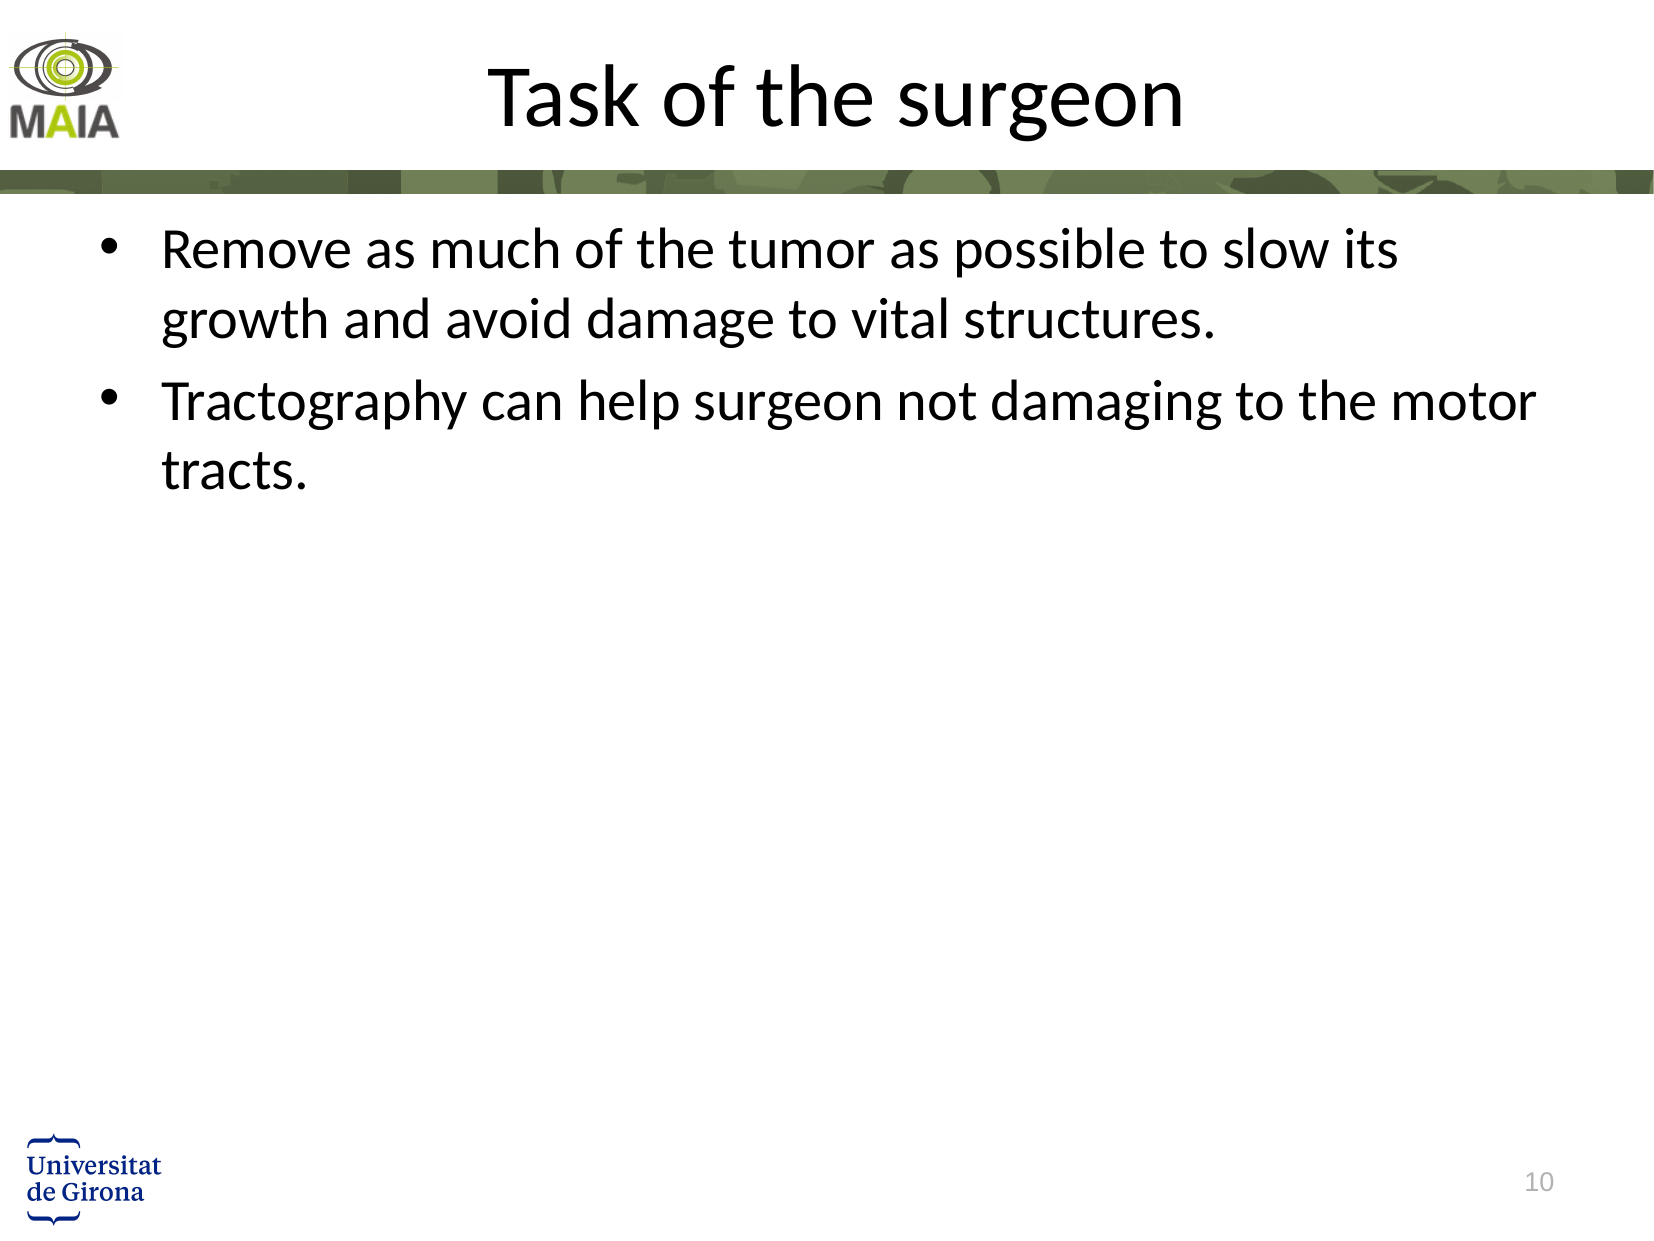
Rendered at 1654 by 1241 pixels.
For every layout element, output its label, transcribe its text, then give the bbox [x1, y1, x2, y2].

title Task of the surgeon [92, 29, 1582, 153]
list Remove as much of the tumor as possible to slow its growth and avoid damage to vital structures. Tractography can help surgeon not damaging to the motor tracts. [82, 201, 1571, 1144]
slide_number 10 [1185, 1149, 1571, 1216]
picture [8, 31, 92, 144]
